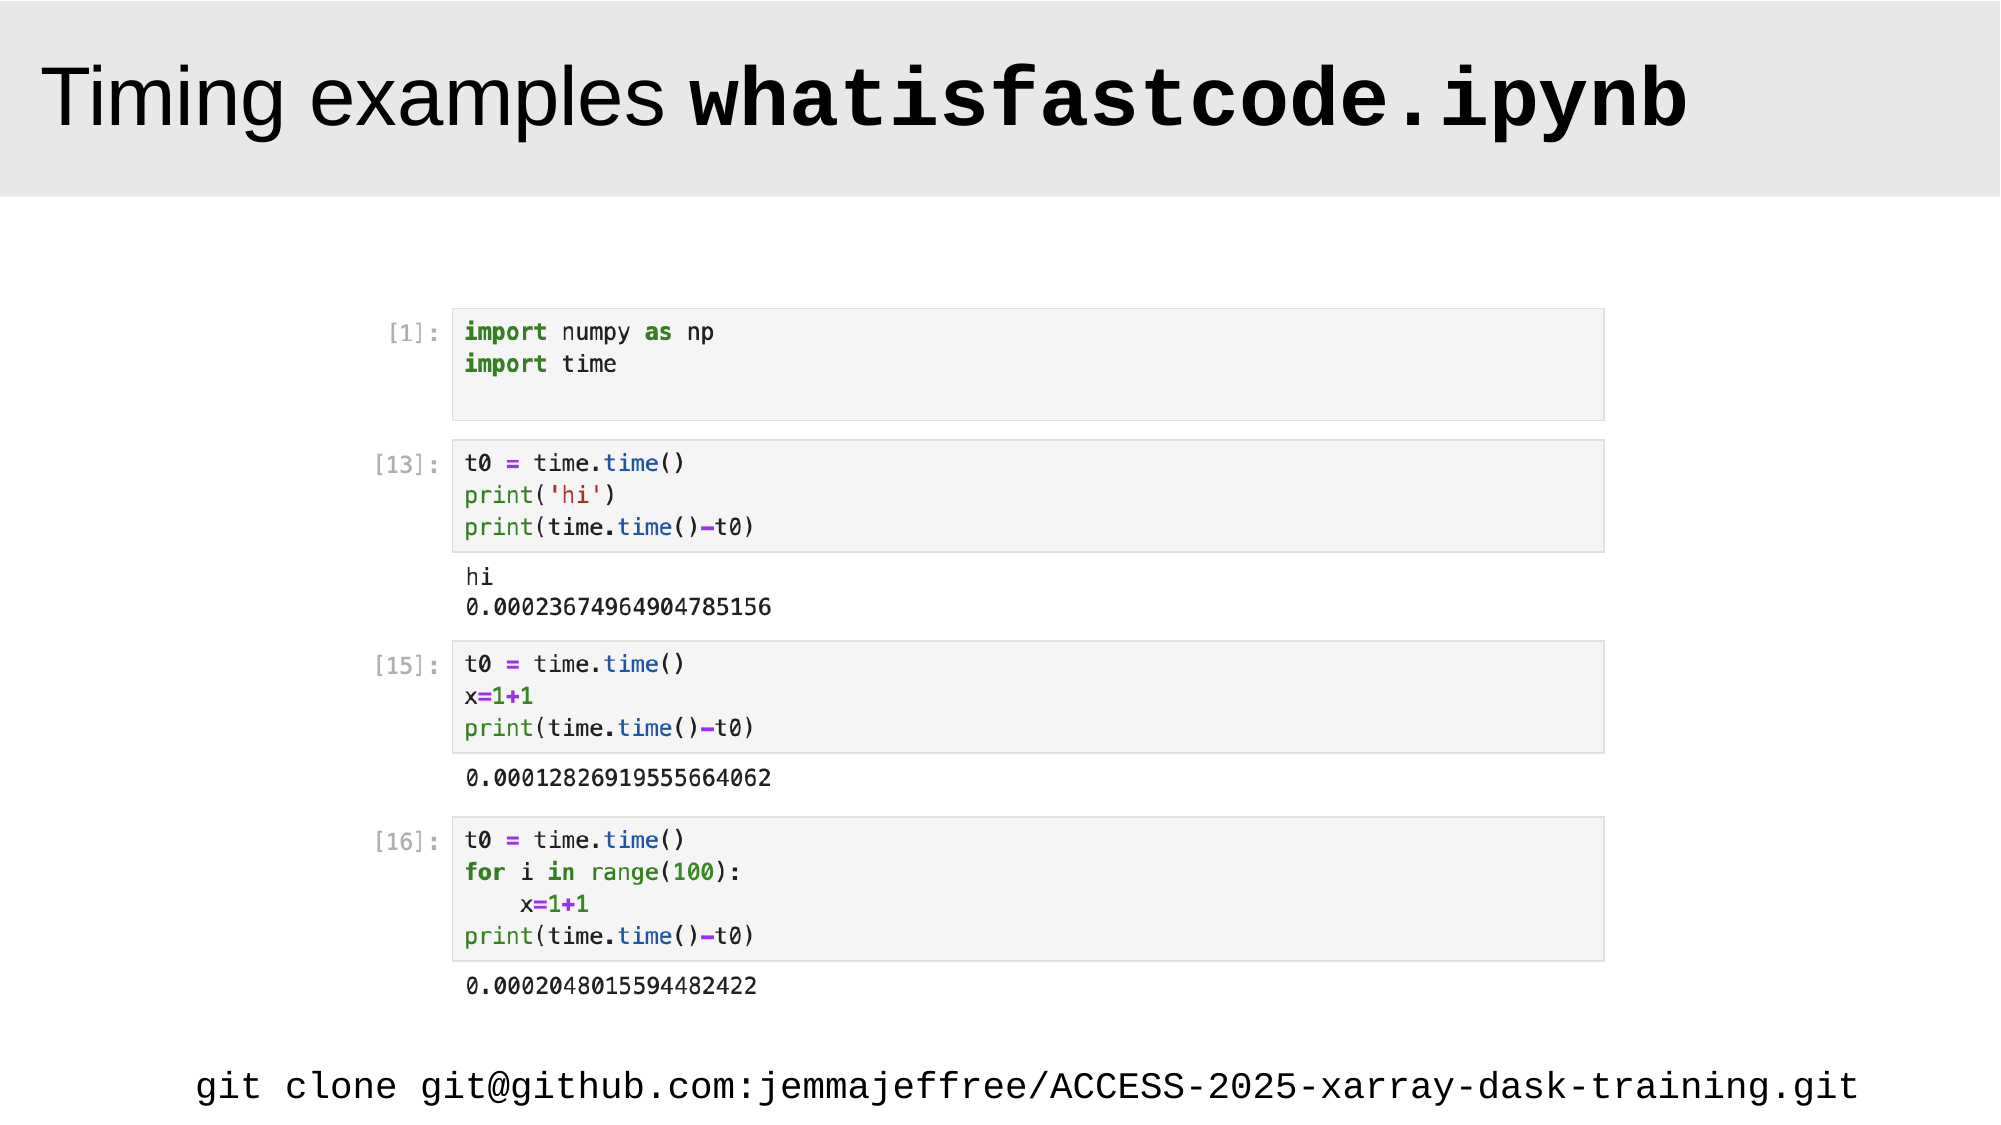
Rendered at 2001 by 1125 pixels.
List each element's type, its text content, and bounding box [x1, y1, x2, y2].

text_box Timing examples whatisfastcode.ipynb [25, 10, 1950, 188]
text_box git clone git@github.com:jemmajeffree/ACCESS-2025-xarray-dask-training.git [180, 1053, 1887, 1114]
picture [349, 292, 1626, 1005]
text_box [0, 0, 2000, 198]
